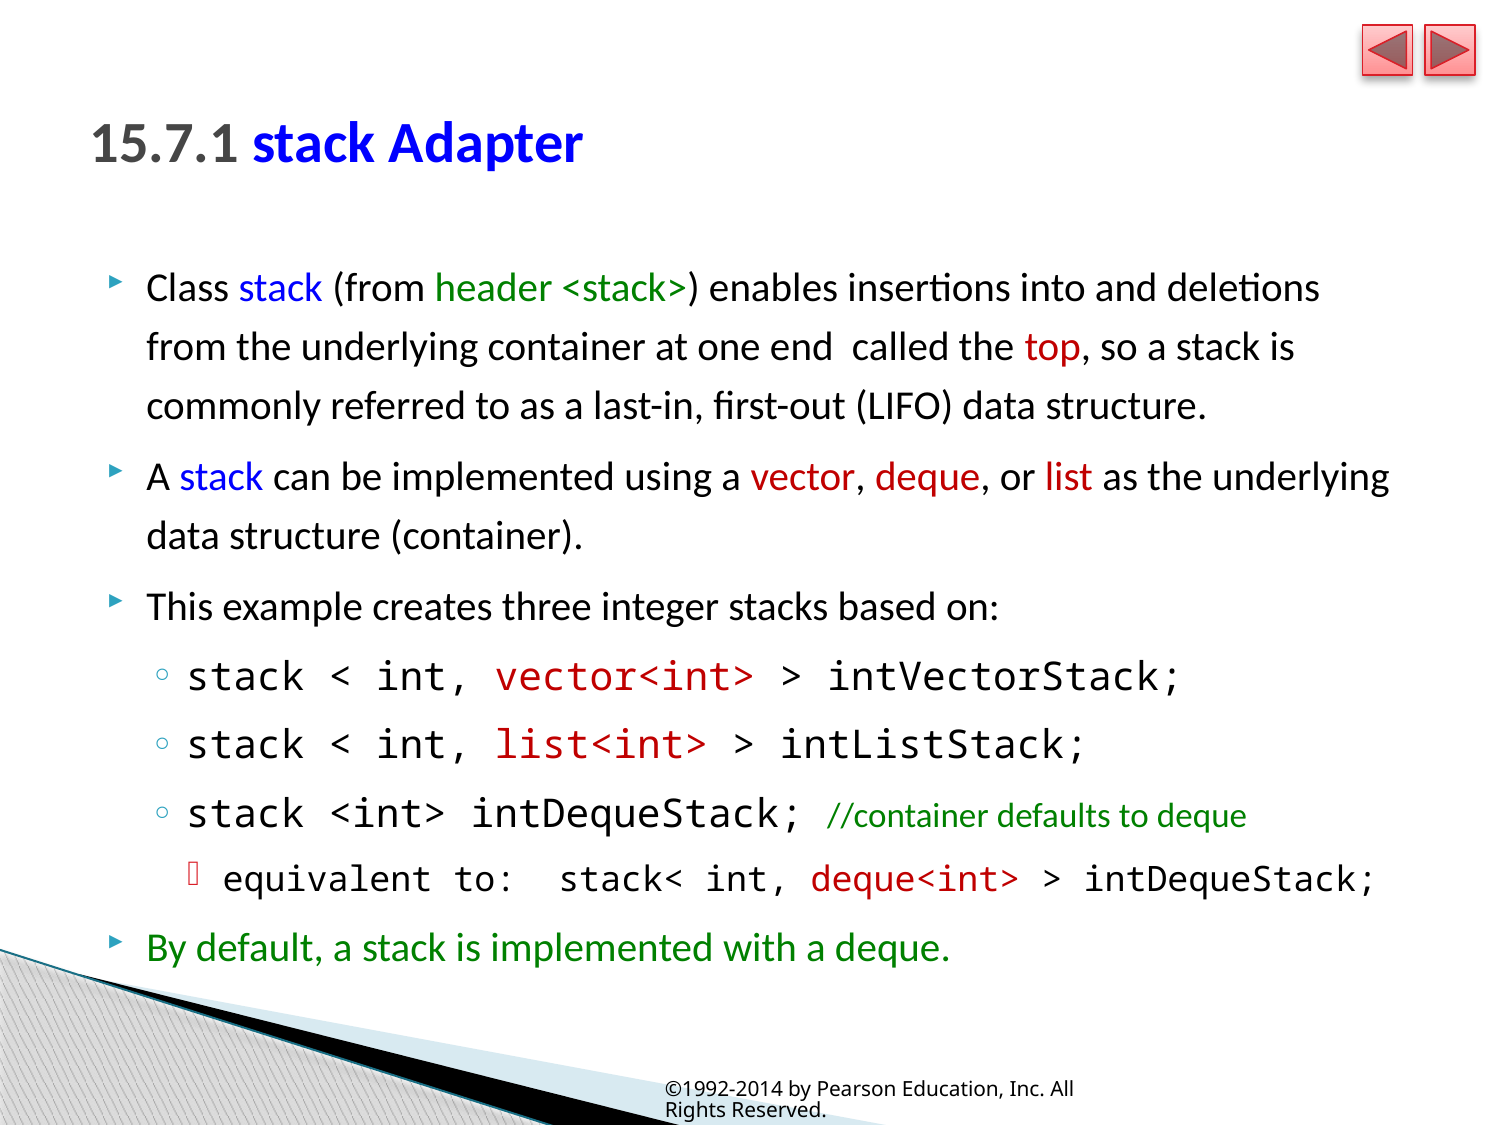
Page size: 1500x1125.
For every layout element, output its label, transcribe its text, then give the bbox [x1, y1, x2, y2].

list Class stack (from header <stack>) enables insertions into and deletions from the underlying container at one end called the top, so a stack is commonly referred to as a last-in, first-out (LIFO) data structure. A stack can be implemented using a vector, deque, or list as the underlying data structure (container). This example creates three integer stacks based on: stack < int, vector<int> > intVectorStack; stack < int, list<int> > intListStack; stack <int> intDequeStack; //container defaults to deque equivalent to: stack< int, deque<int> > intDequeStack; By default, a stack is implemented with a deque. [75, 242, 1425, 986]
footer ©1992-2014 by Pearson Education, Inc. All Rights Reserved. [650, 1051, 1105, 1112]
title 15.7.1 stack Adapter [75, 45, 1425, 233]
